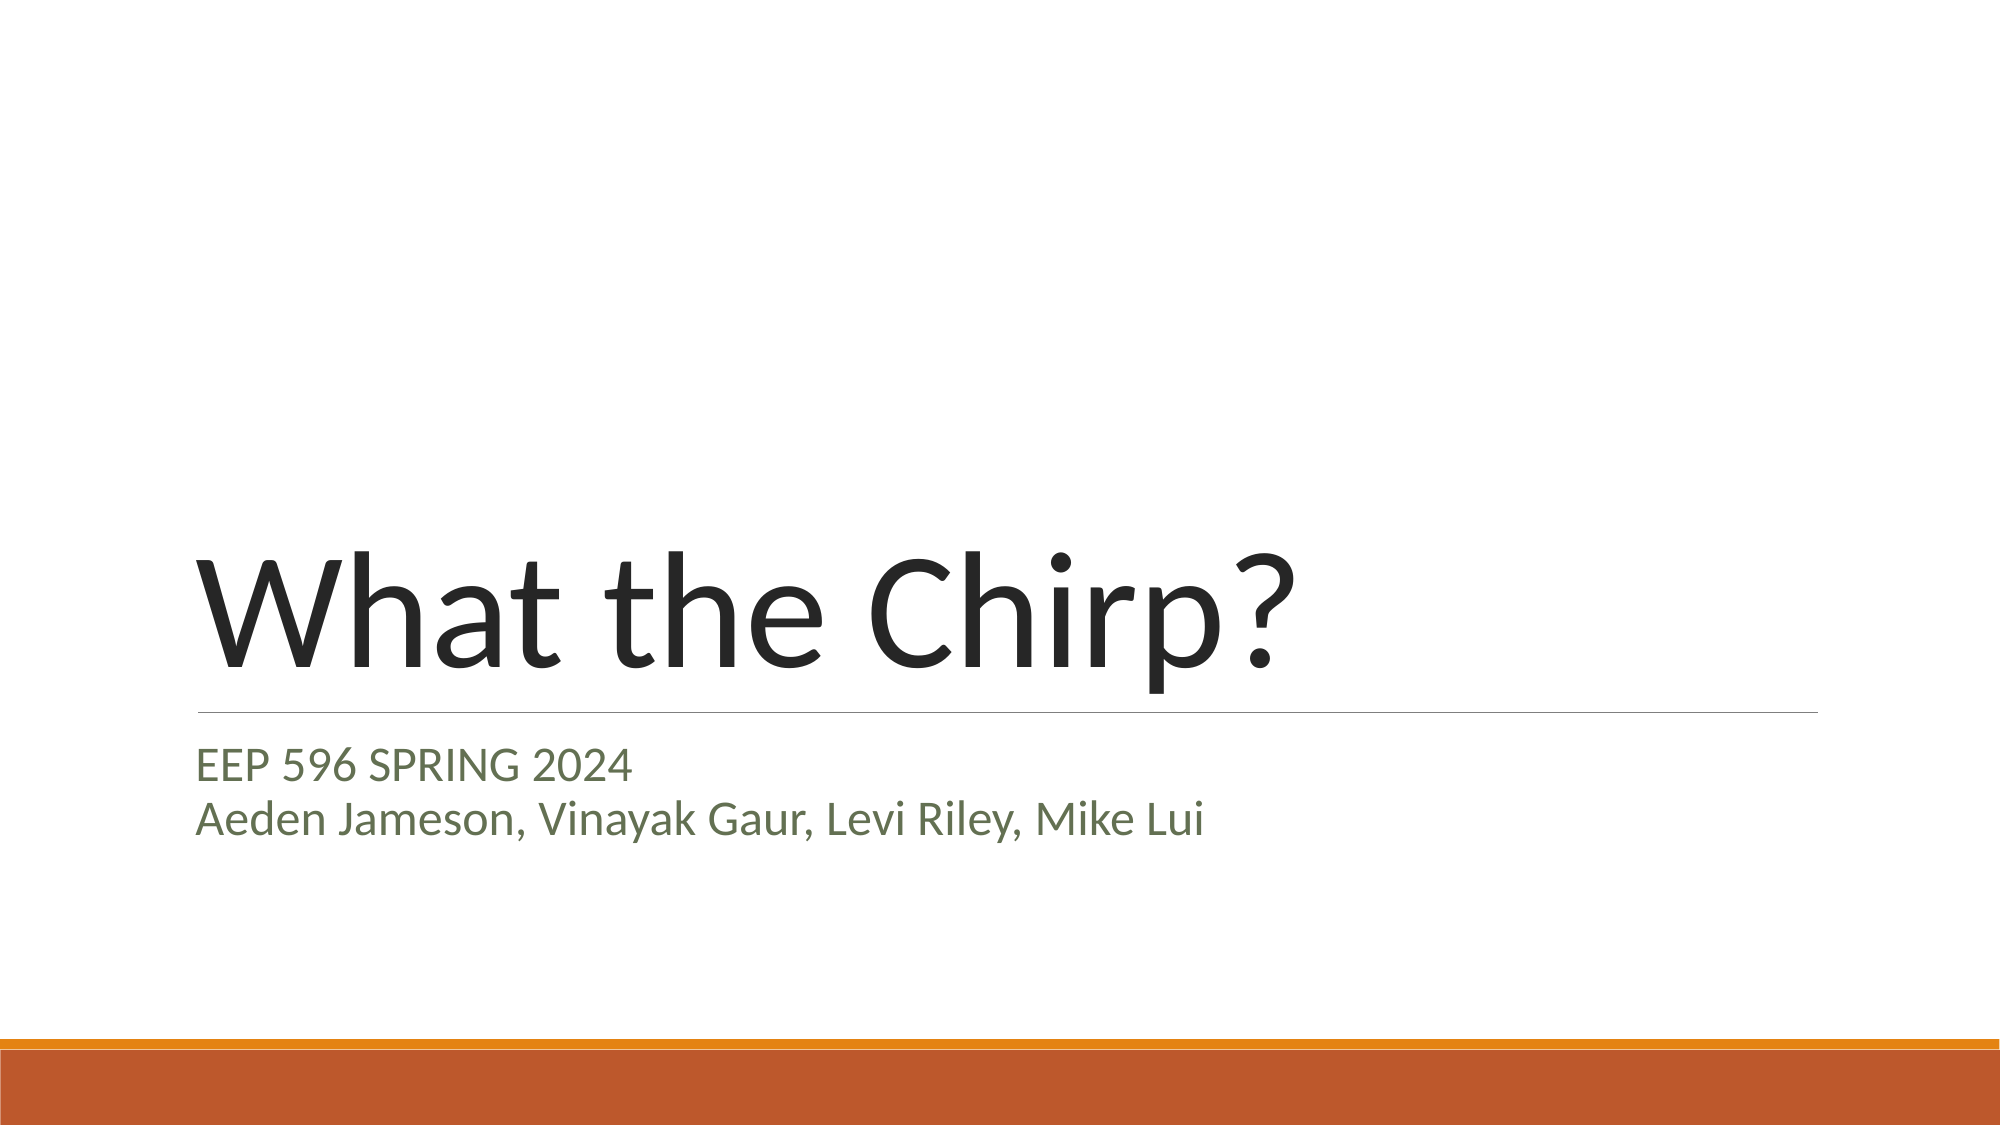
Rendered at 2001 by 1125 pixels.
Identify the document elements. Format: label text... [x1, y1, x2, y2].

subtitle EEP 596 SPRING 2024 Aeden Jameson, Vinayak Gaur, Levi Riley, Mike Lui [180, 730, 1831, 919]
title What the Chirp? [180, 124, 1830, 710]
